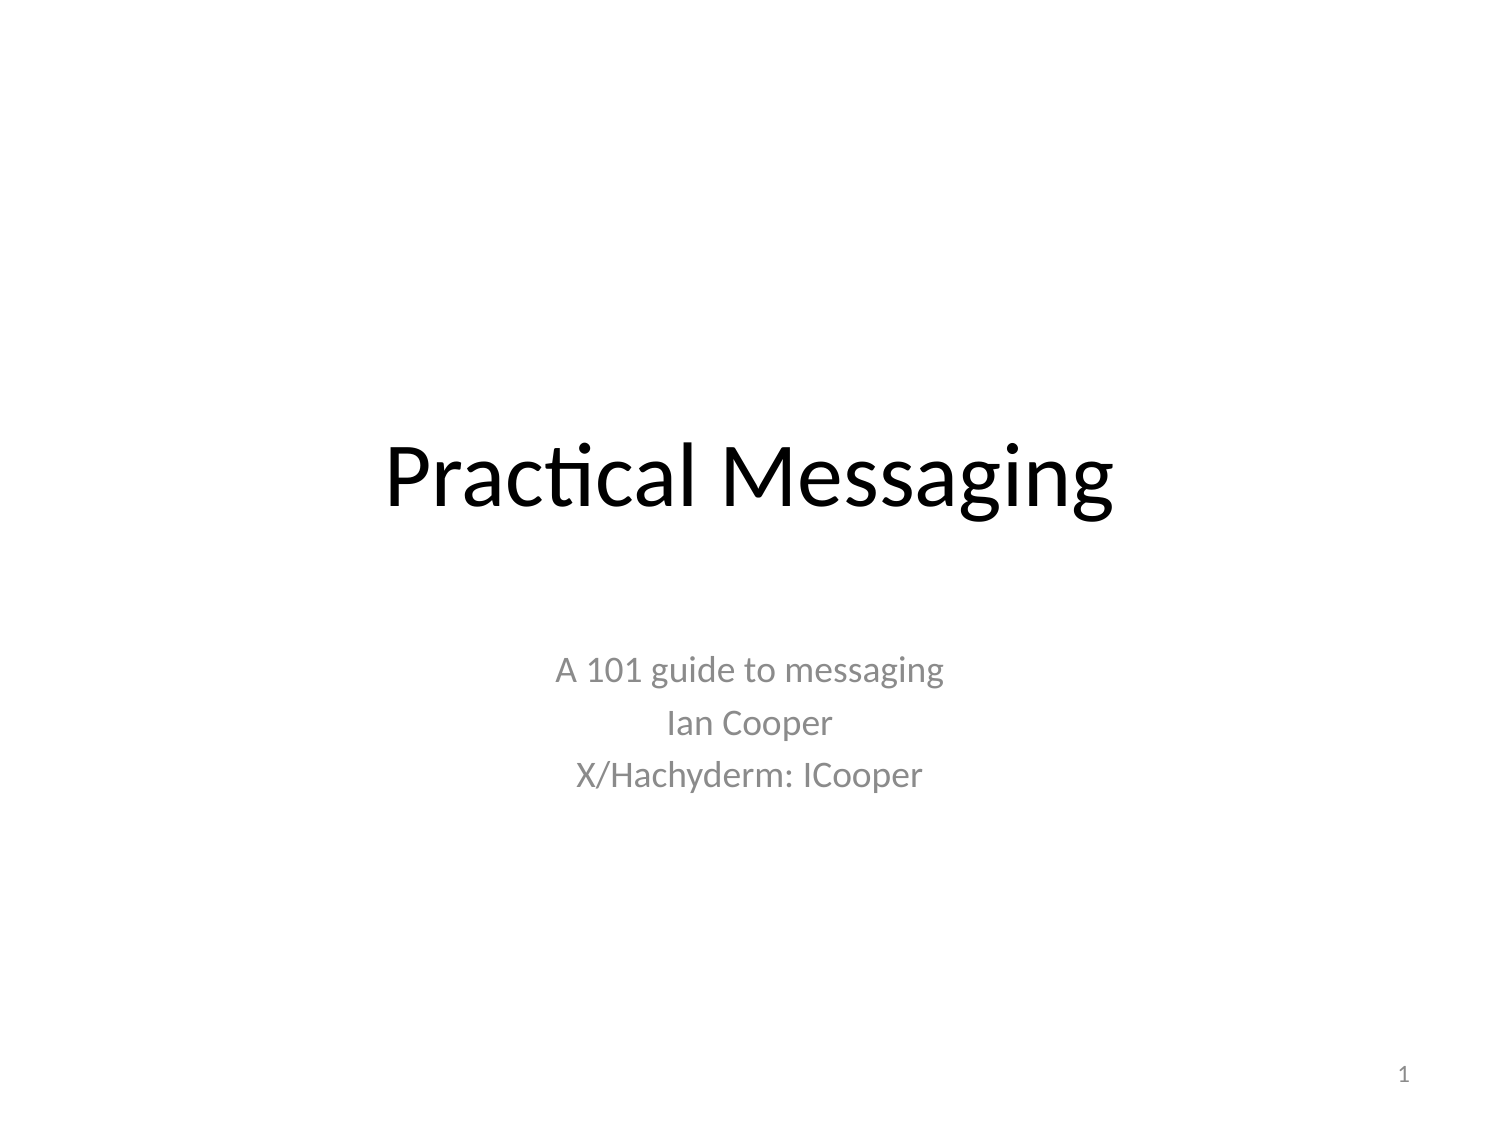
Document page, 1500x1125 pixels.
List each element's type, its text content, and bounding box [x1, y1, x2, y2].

subtitle A 101 guide to messaging Ian Cooper X/Hachyderm: ICooper [225, 637, 1275, 925]
title Practical Messaging [112, 349, 1388, 591]
slide_number 1 [1074, 1042, 1425, 1103]
